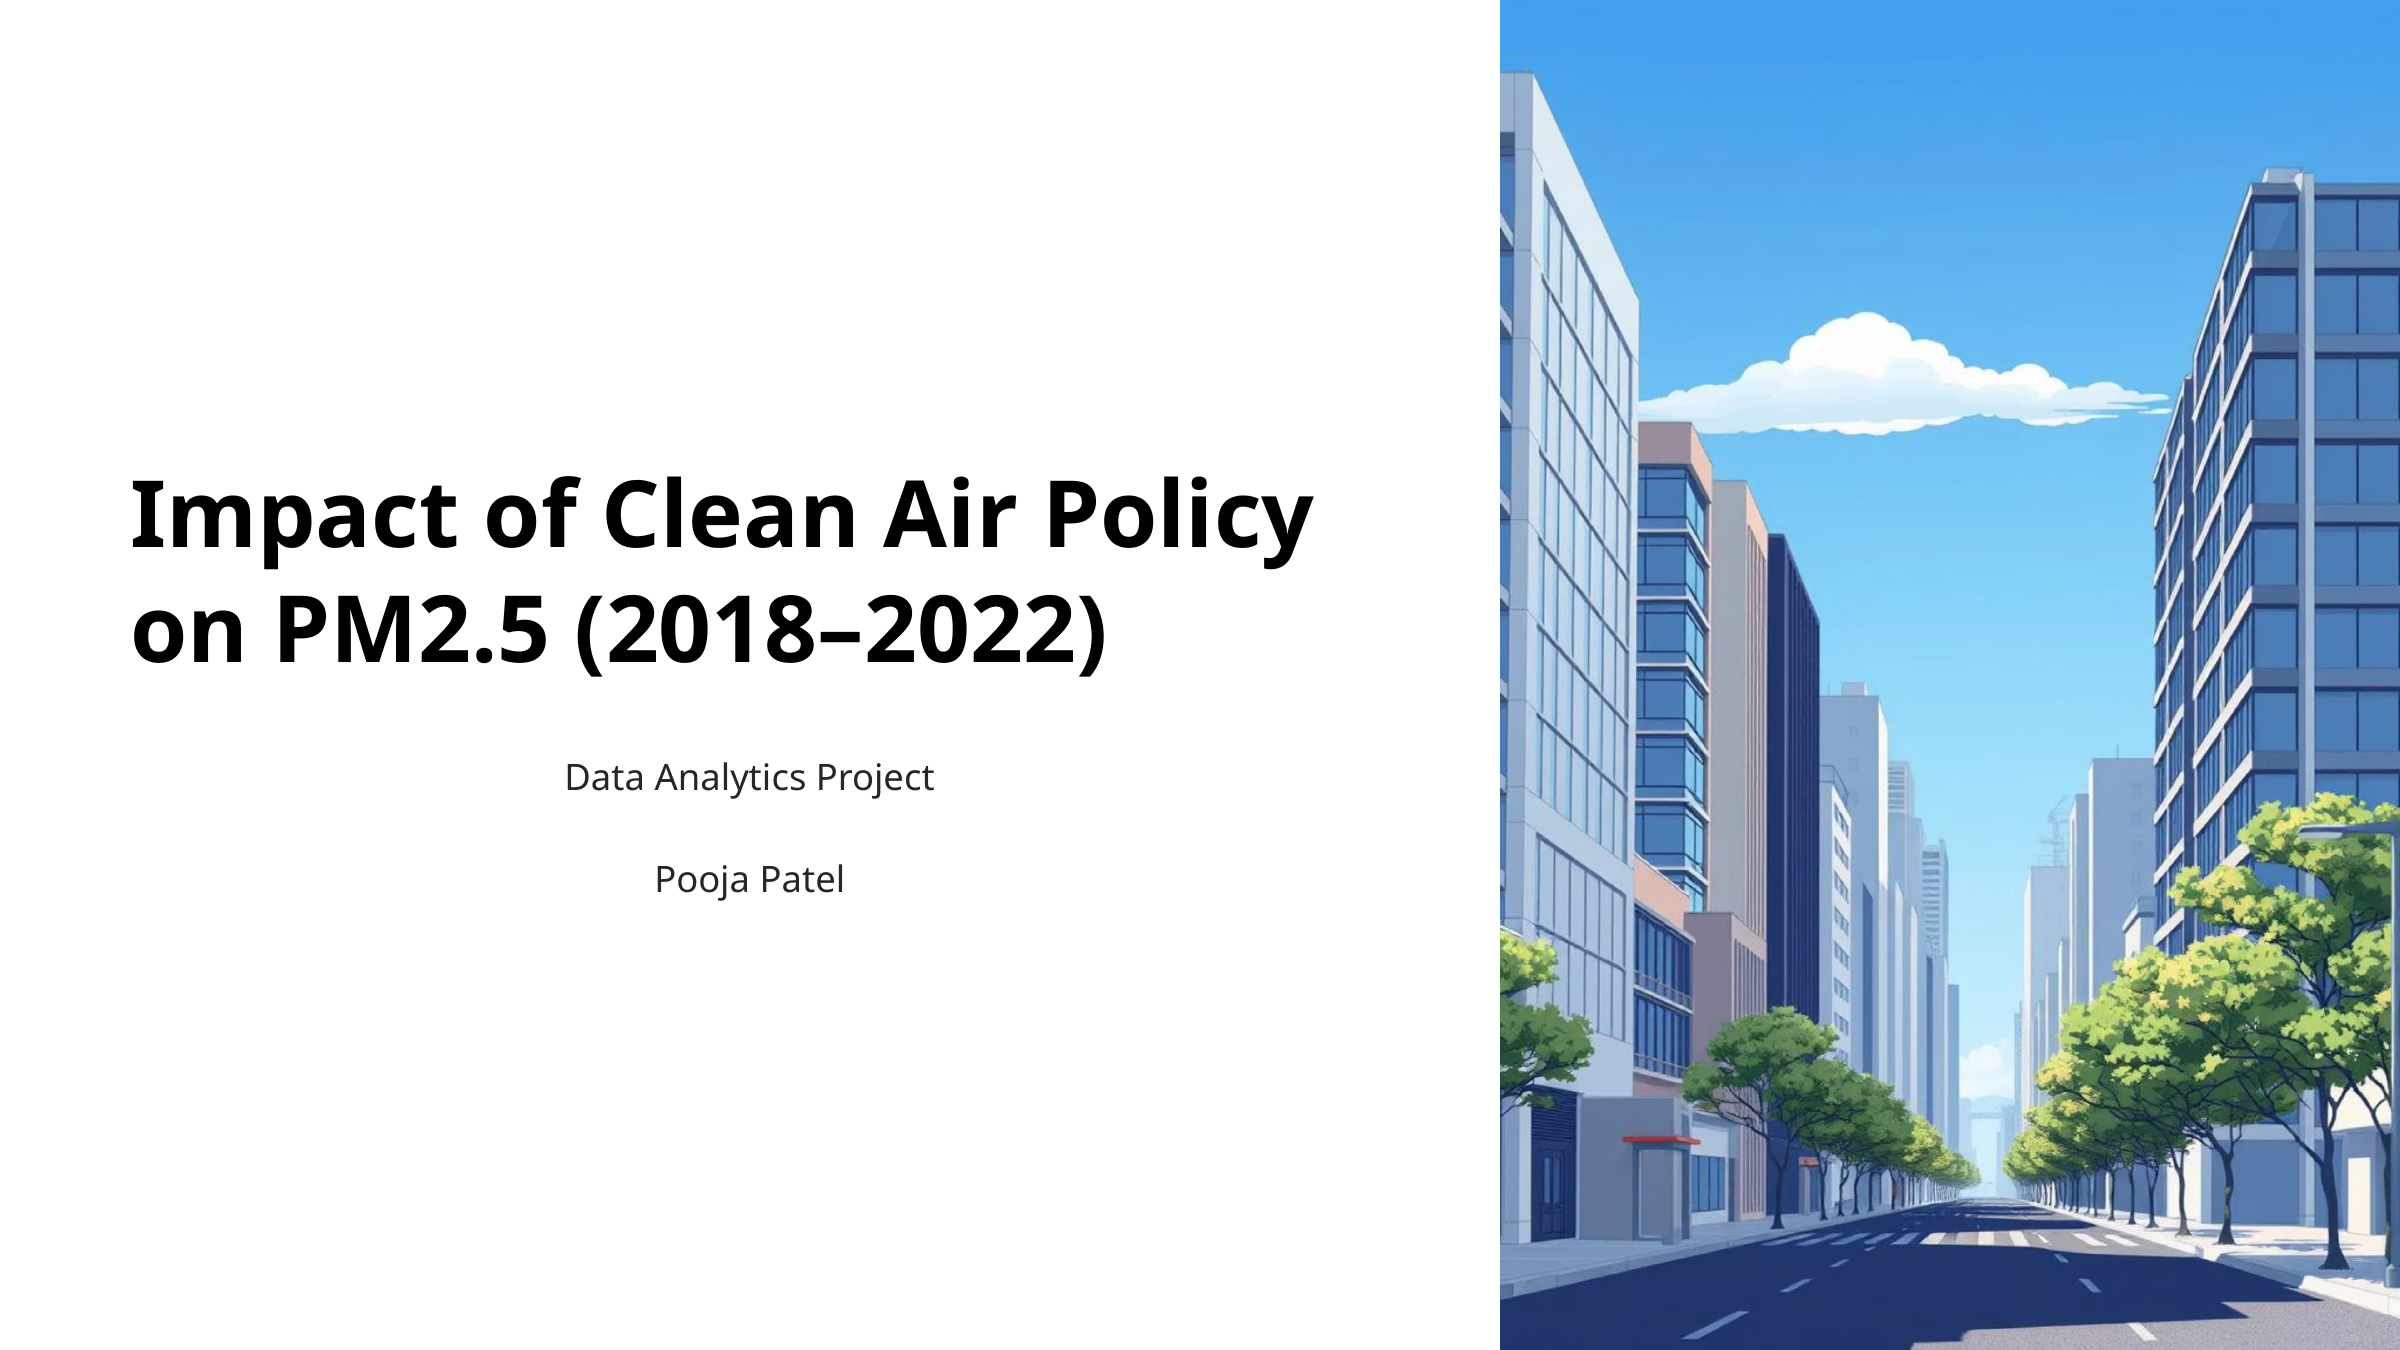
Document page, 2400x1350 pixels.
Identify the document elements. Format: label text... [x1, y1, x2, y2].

text_box Impact of Clean Air Policy on PM2.5 (2018–2022) [130, 450, 1370, 683]
text_box Data Analytics Project [130, 738, 1370, 799]
text_box Pooja Patel [130, 840, 1370, 900]
picture [1499, 0, 2400, 1350]
